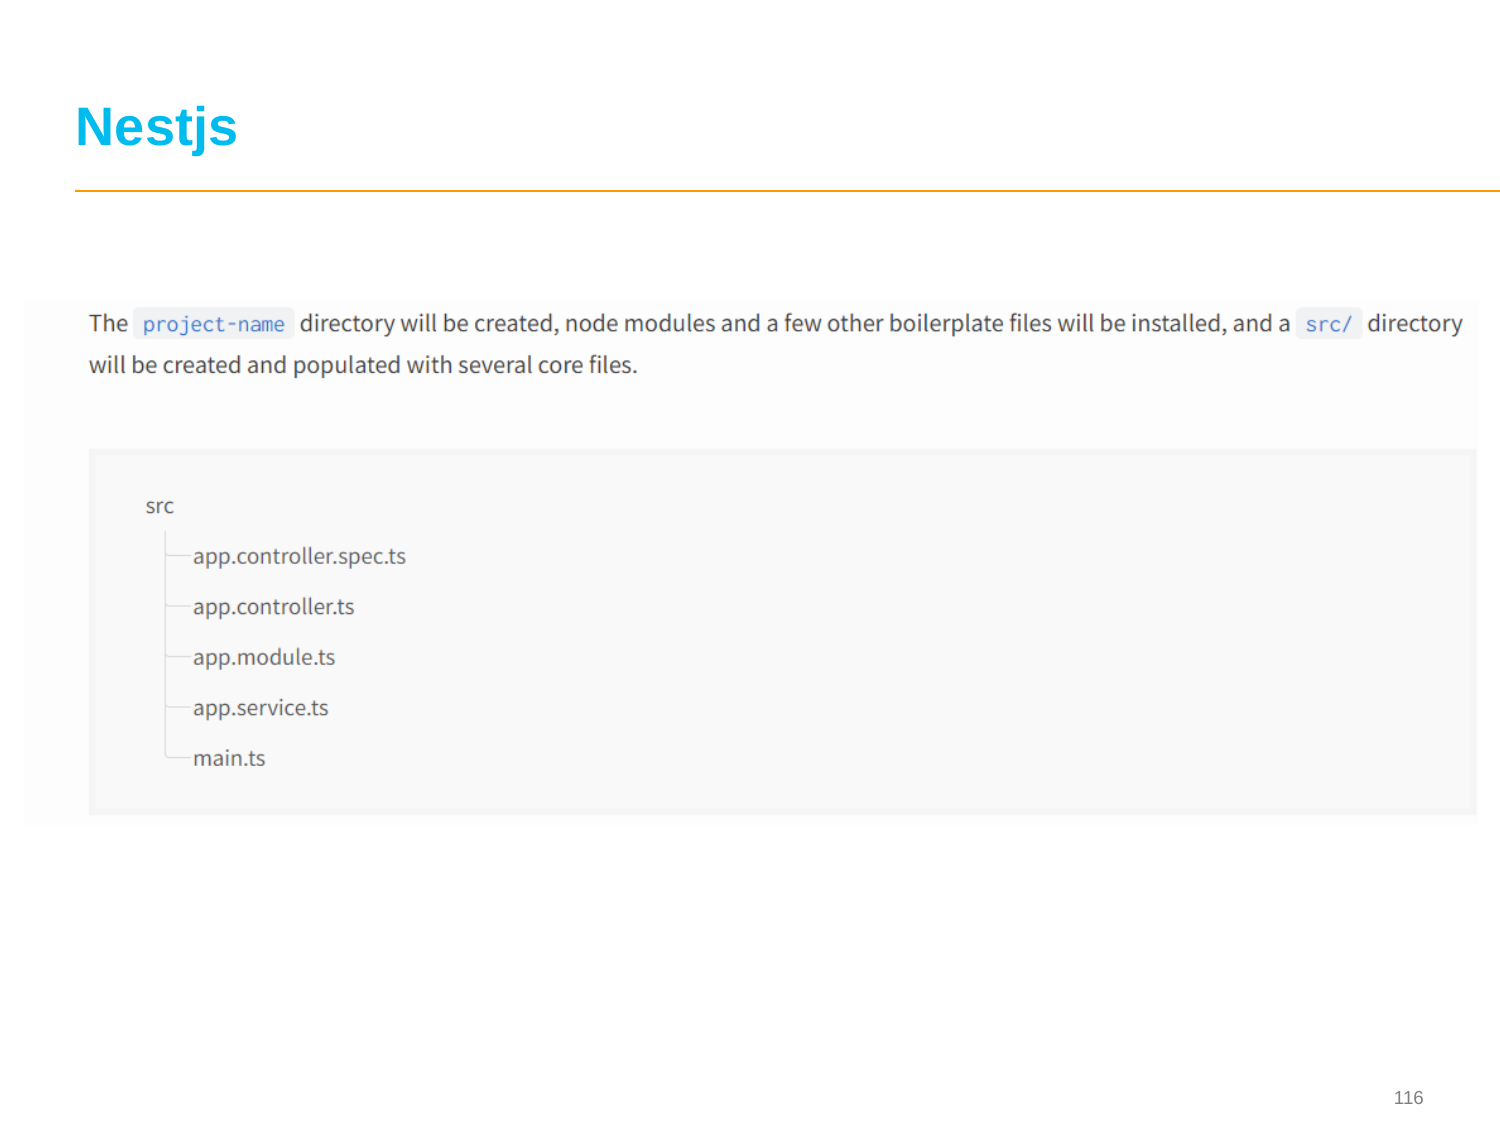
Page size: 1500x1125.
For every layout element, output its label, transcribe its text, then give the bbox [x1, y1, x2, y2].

title Nestjs [75, 27, 1422, 157]
picture [24, 299, 1479, 826]
